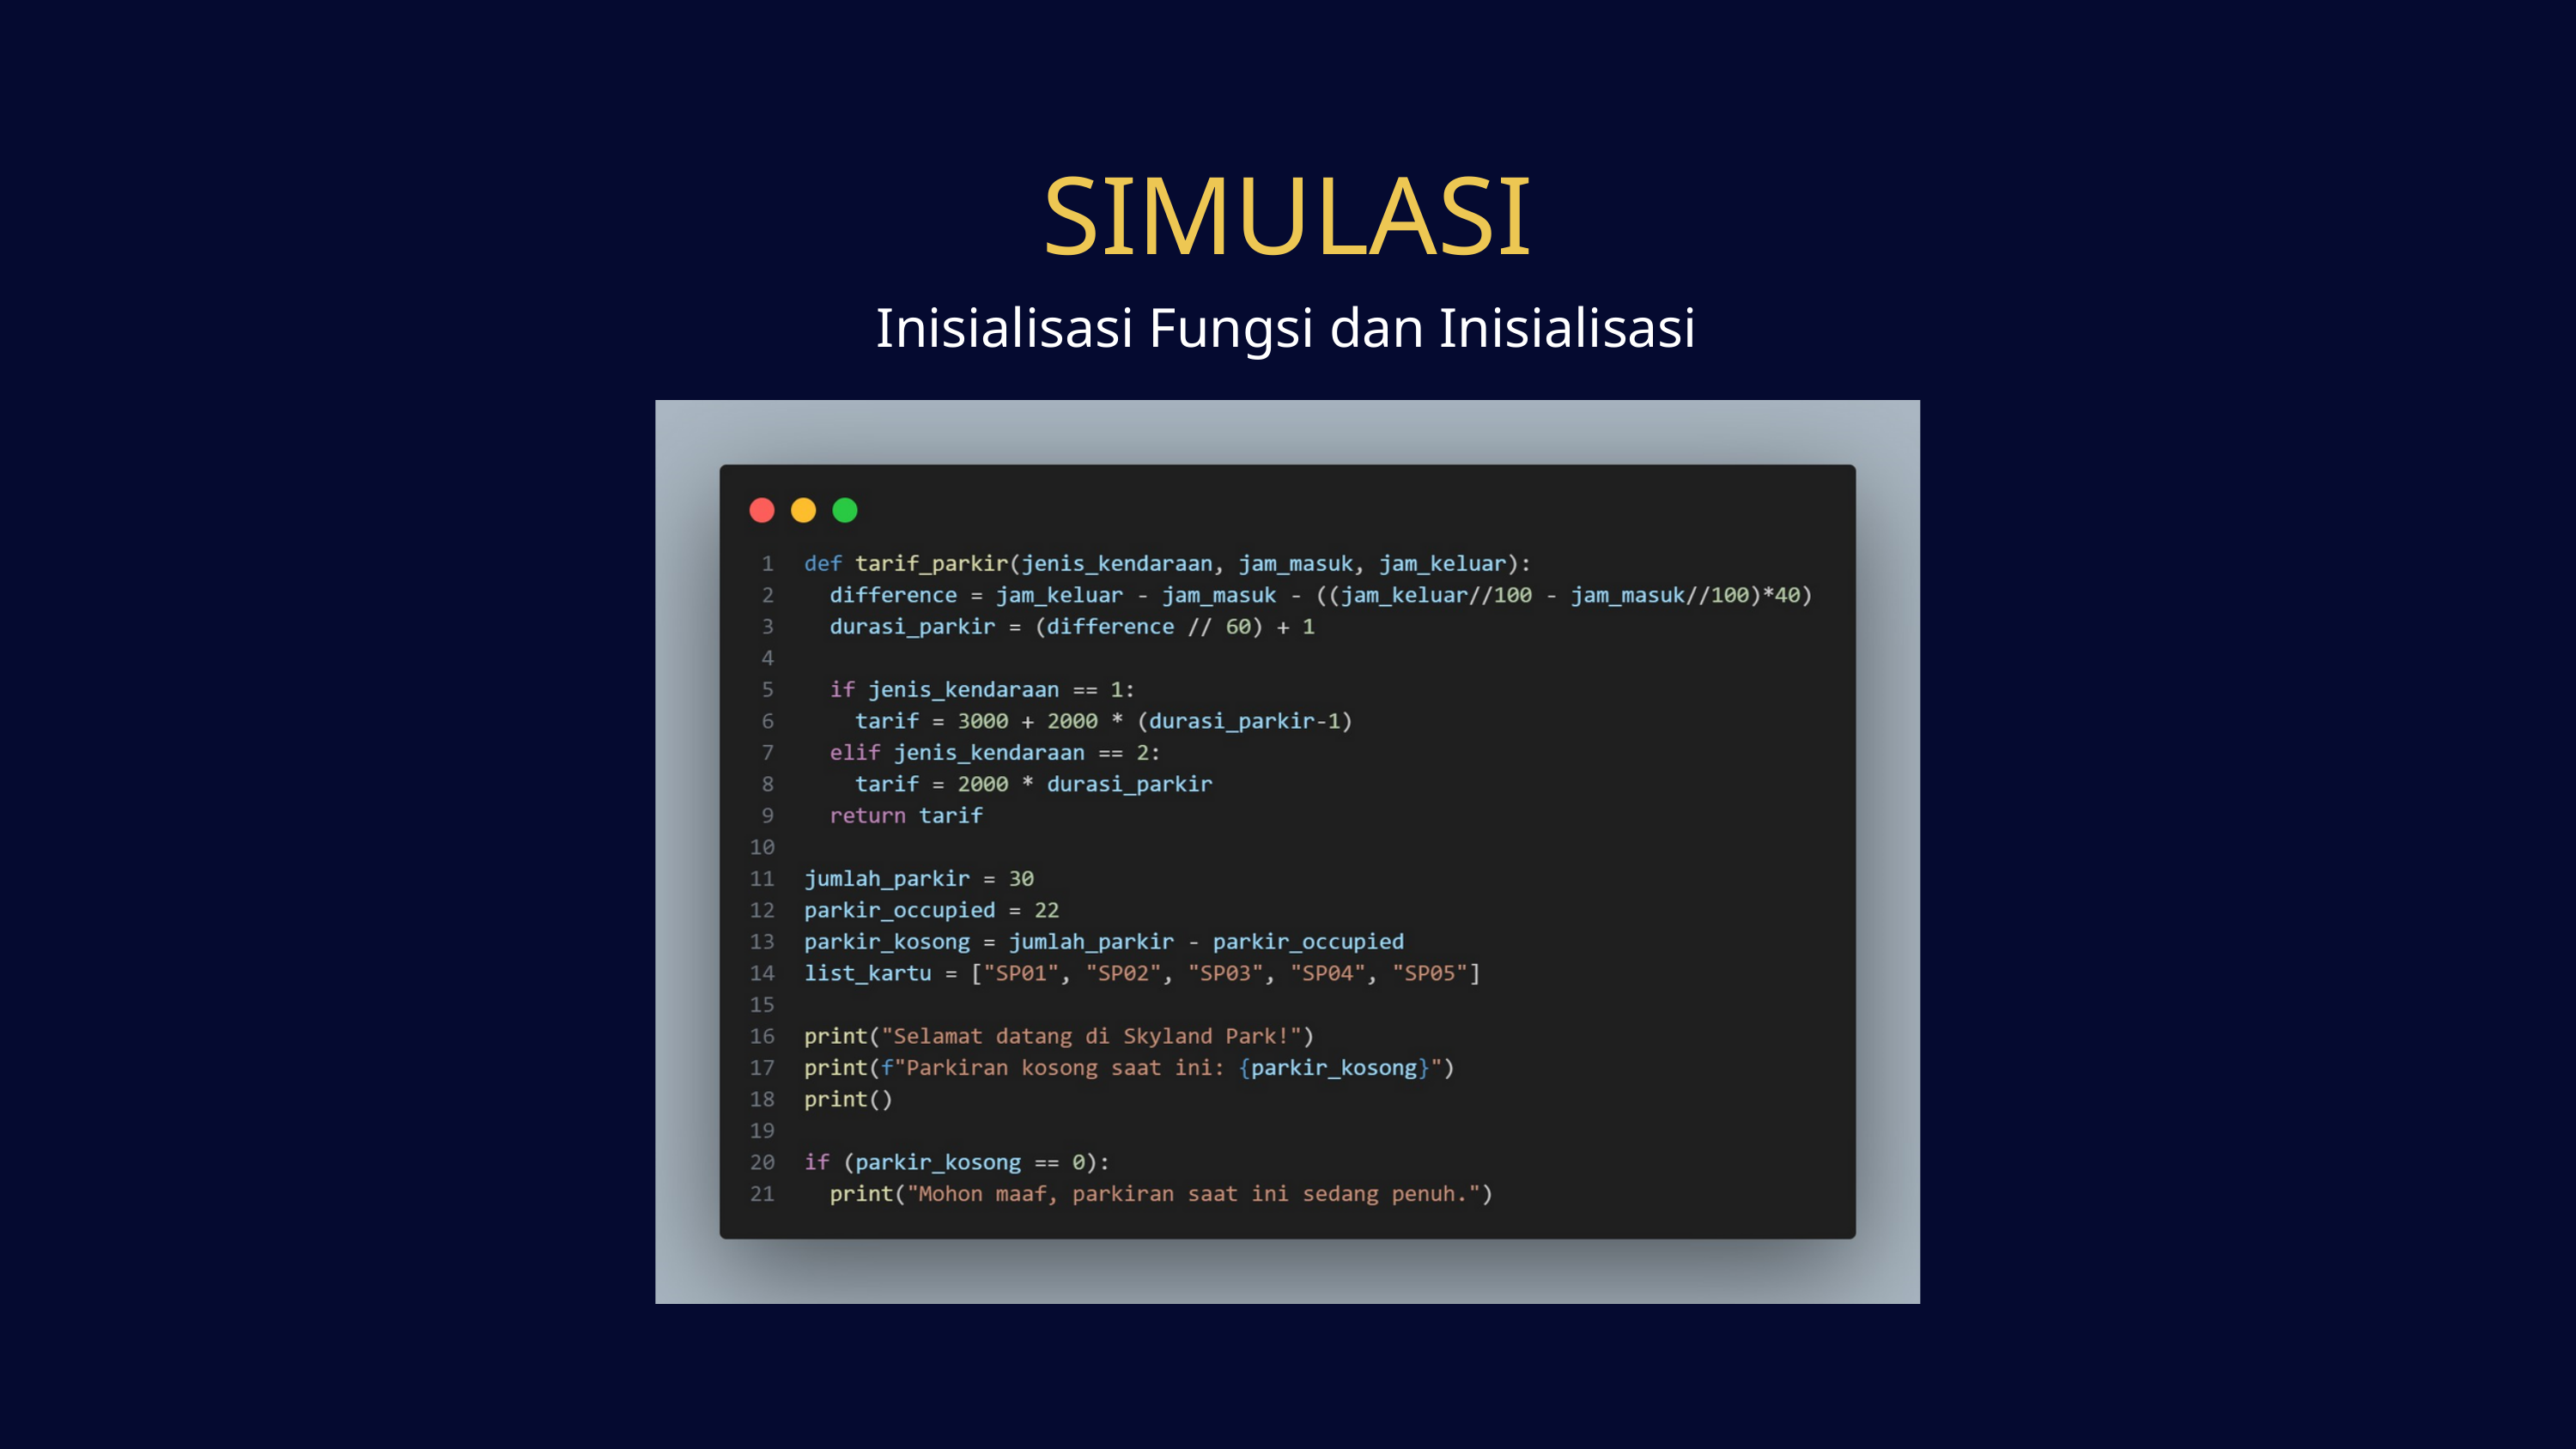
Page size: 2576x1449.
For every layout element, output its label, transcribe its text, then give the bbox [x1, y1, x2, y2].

text_box Inisialisasi Fungsi dan Inisialisasi [0, 276, 2576, 358]
text_box [655, 400, 1921, 1304]
text_box SIMULASI [870, 134, 1706, 276]
